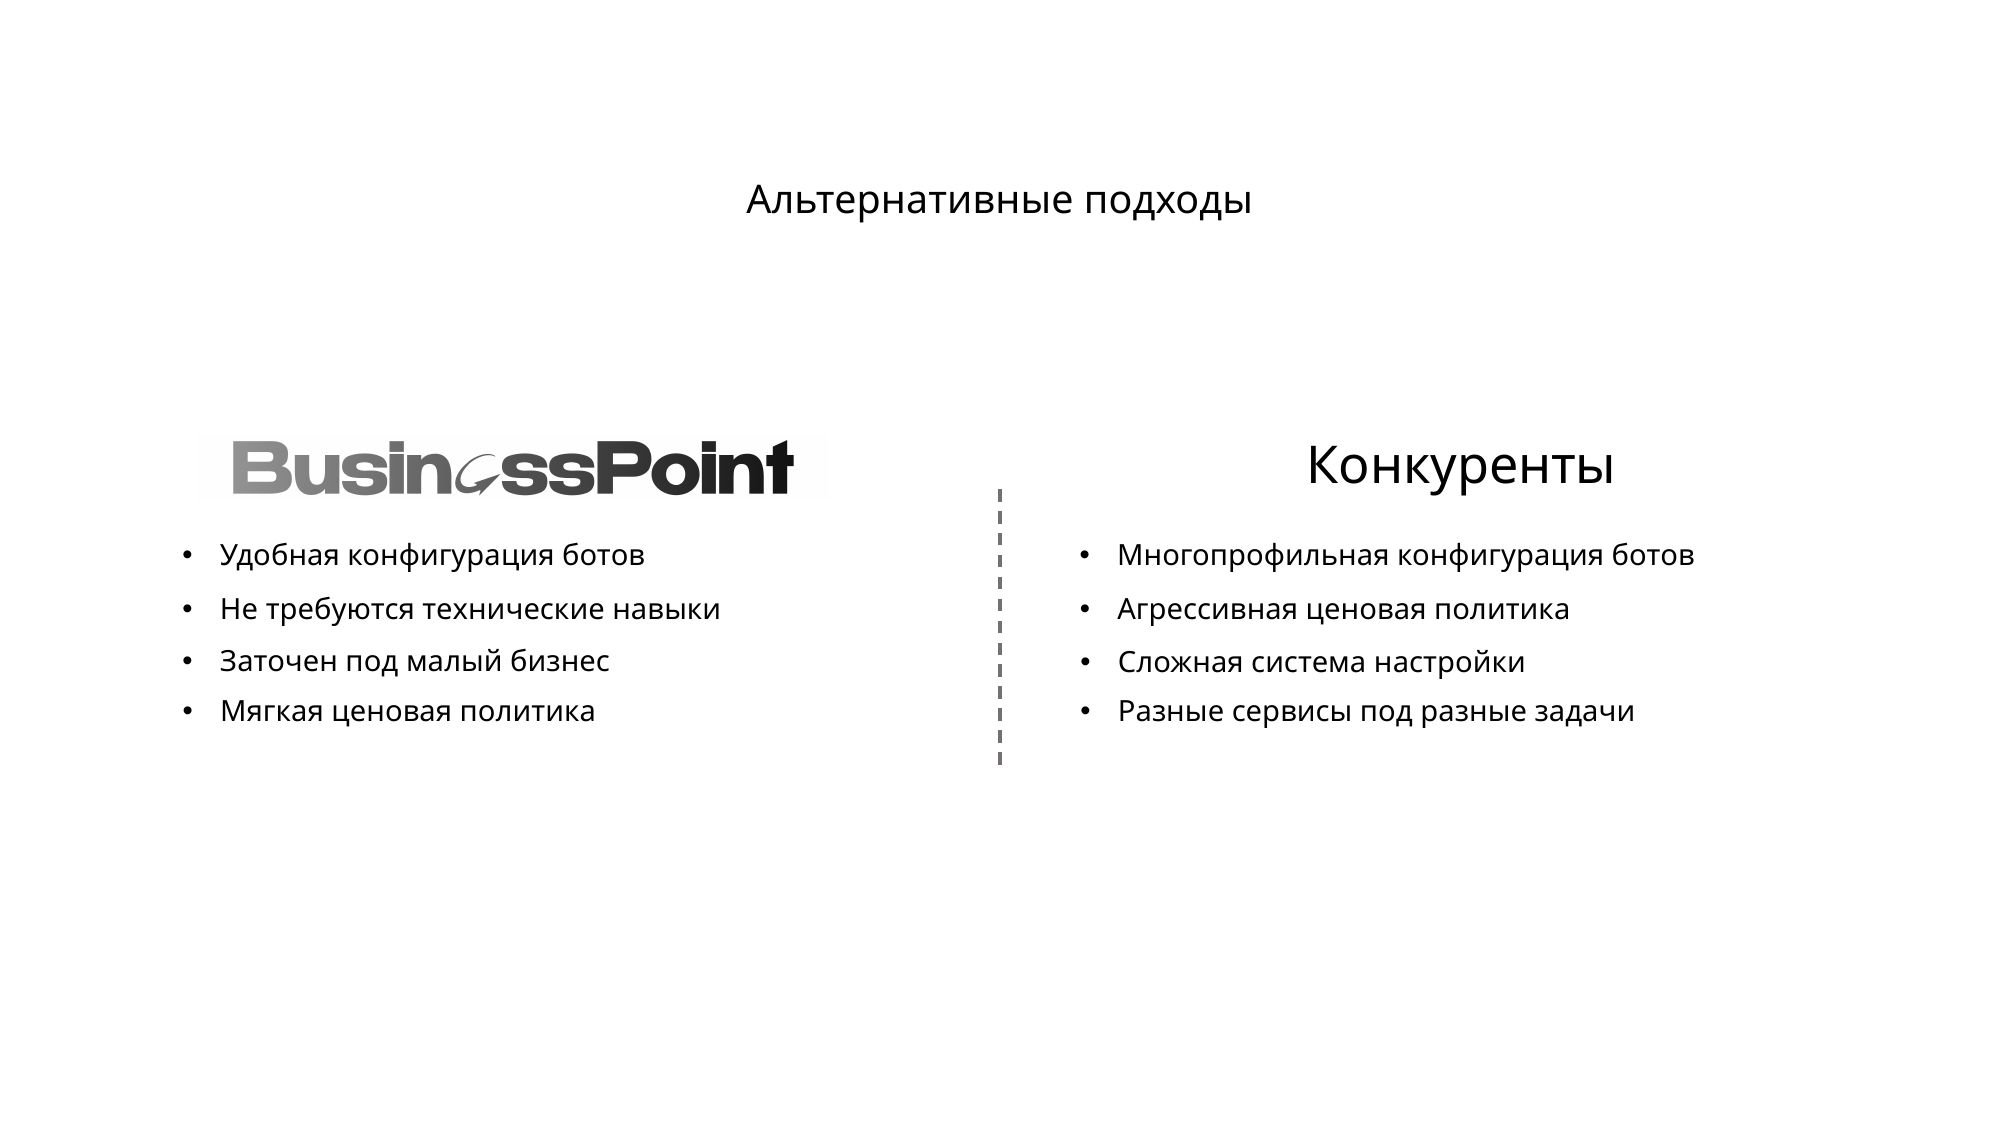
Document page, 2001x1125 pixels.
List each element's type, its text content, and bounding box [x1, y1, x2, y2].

text_box Сложная система настройки [1065, 639, 1729, 689]
picture [197, 434, 830, 501]
text_box Многопрофильная конфигурация ботов [1064, 533, 1931, 584]
text_box Конкуренты [1229, 426, 1694, 508]
title Альтернативные подходы [137, 171, 1863, 278]
text_box Не требуются технические навыки [167, 586, 925, 638]
text_box Заточен под малый бизнес [167, 639, 831, 688]
text_box Агрессивная ценовая политика [1064, 587, 1931, 638]
text_box Удобная конфигурация ботов [167, 532, 830, 584]
text_box Разные сервисы под разные задачи [1065, 689, 1875, 740]
text_box Мягкая ценовая политика [167, 688, 831, 740]
